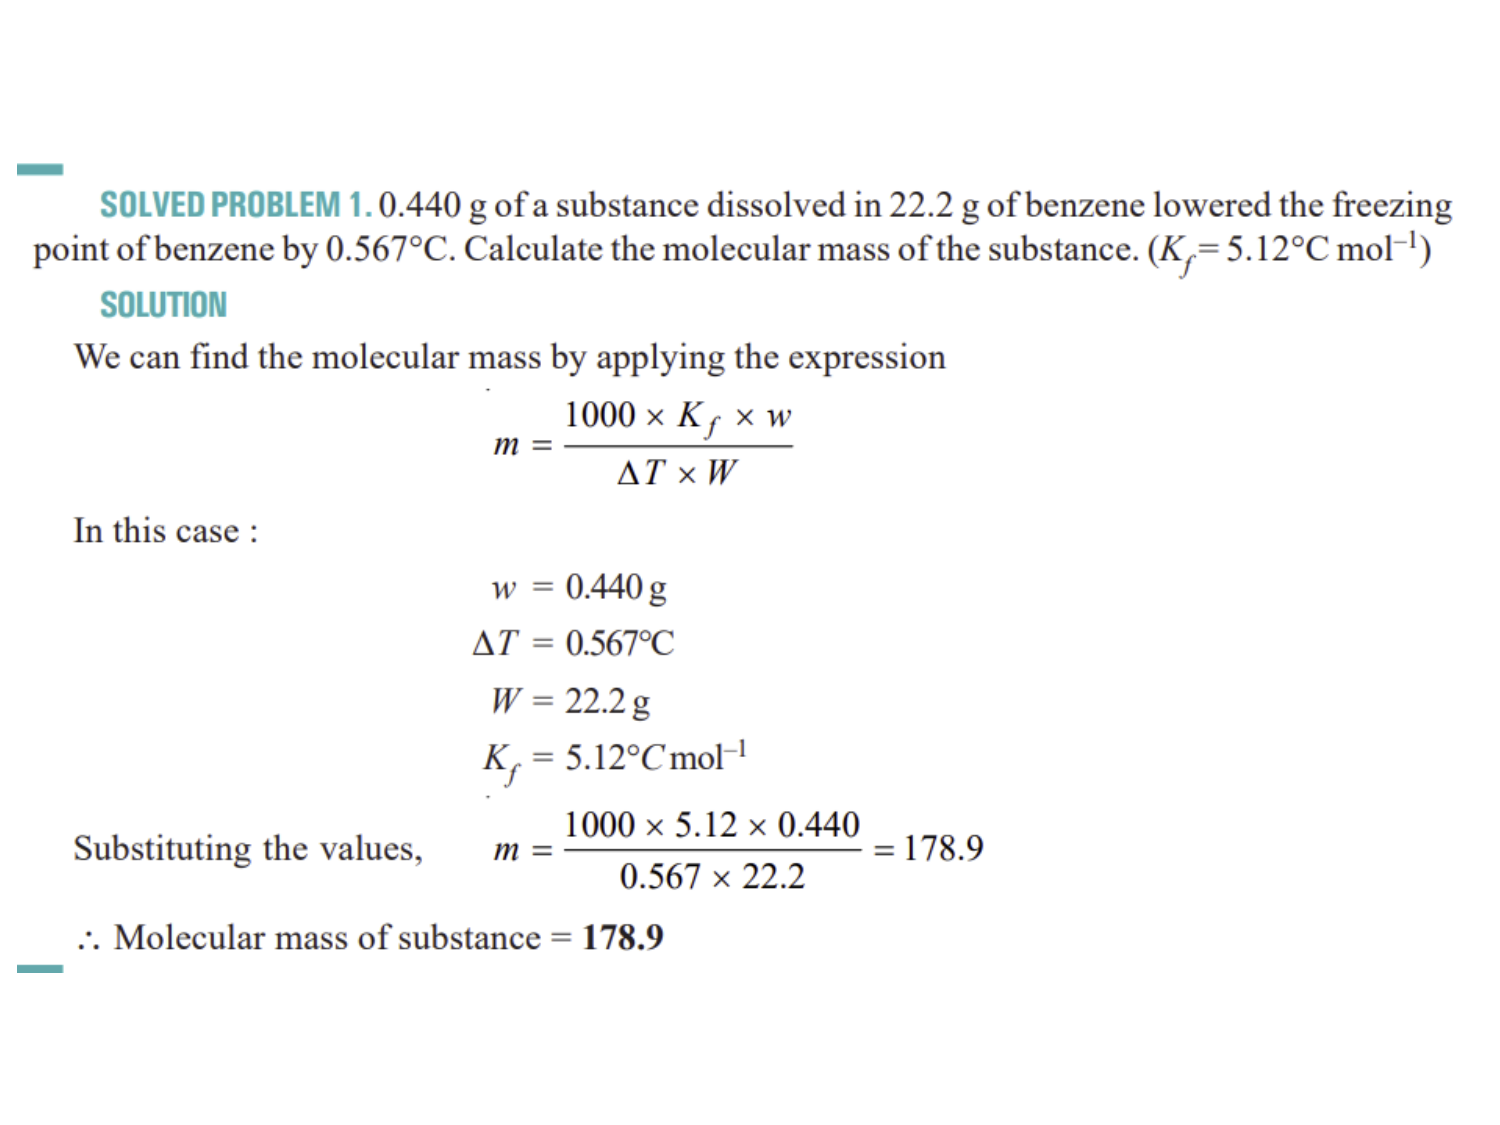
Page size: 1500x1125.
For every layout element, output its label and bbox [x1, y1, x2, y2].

picture [17, 148, 1487, 973]
